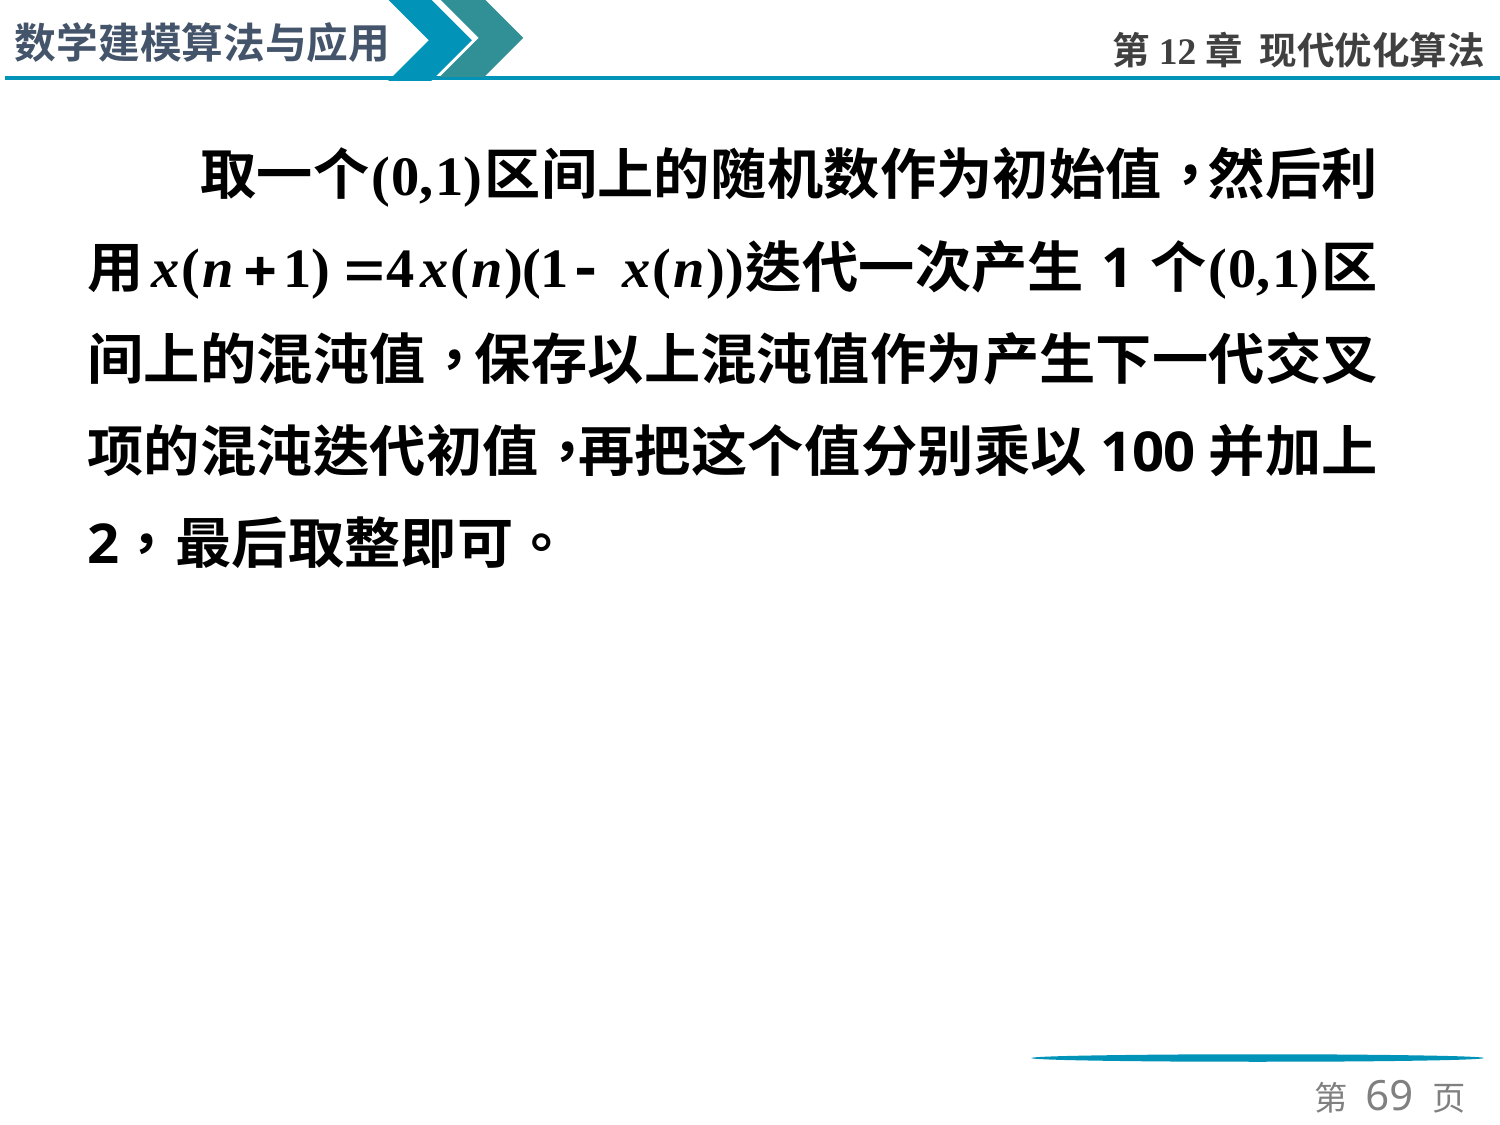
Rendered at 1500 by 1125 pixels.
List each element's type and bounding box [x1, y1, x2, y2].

text_box [87, 131, 1377, 594]
